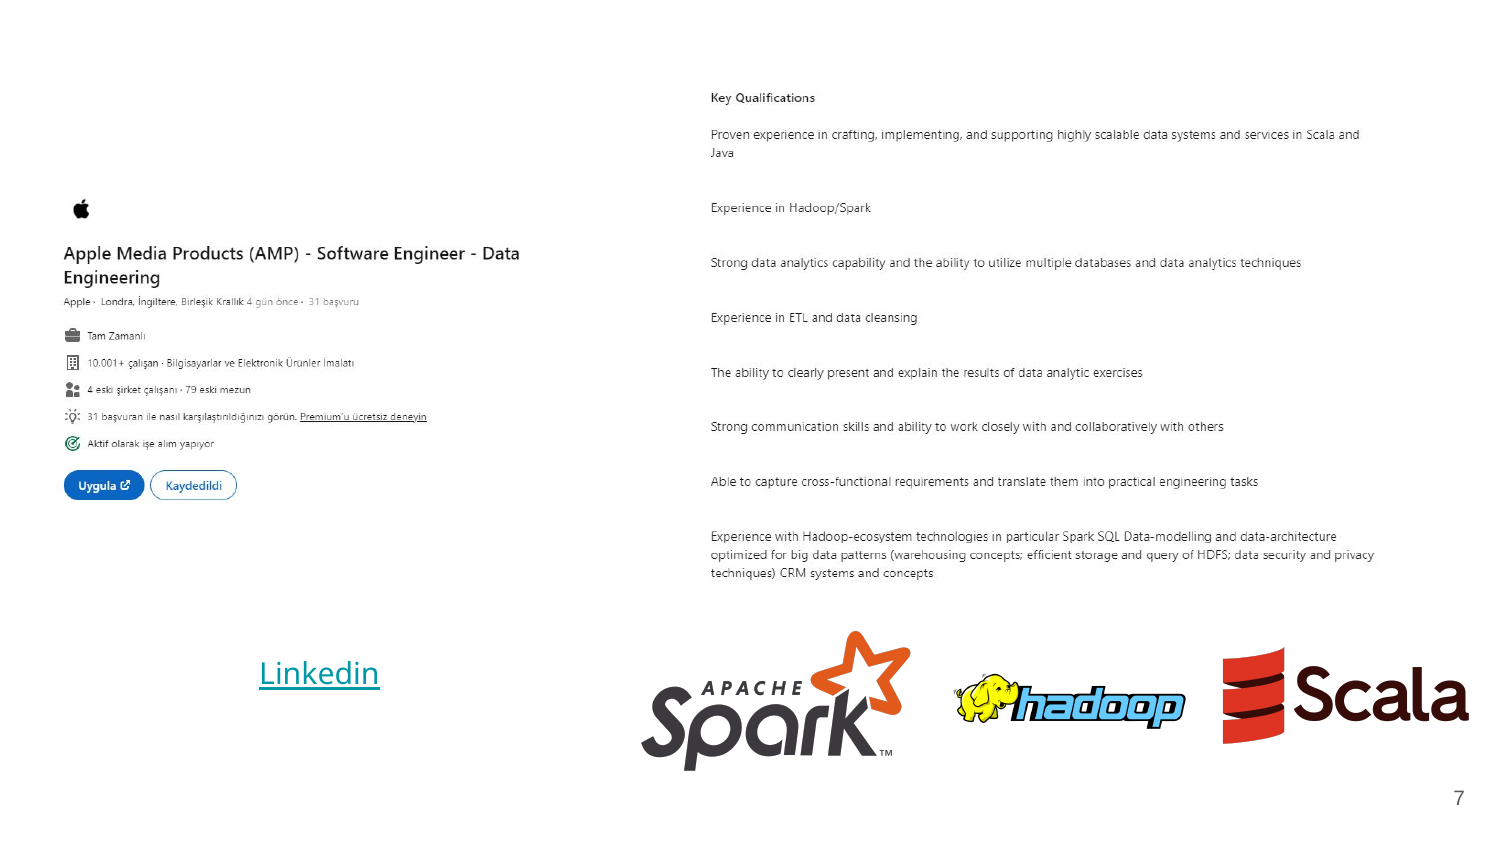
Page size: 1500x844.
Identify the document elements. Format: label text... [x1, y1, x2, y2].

picture [950, 670, 1189, 733]
title Linkedin [37, 639, 602, 711]
slide_number ‹#› [1389, 769, 1480, 830]
picture [1209, 639, 1479, 763]
picture [641, 630, 911, 772]
picture [695, 75, 1387, 598]
picture [47, 186, 541, 513]
